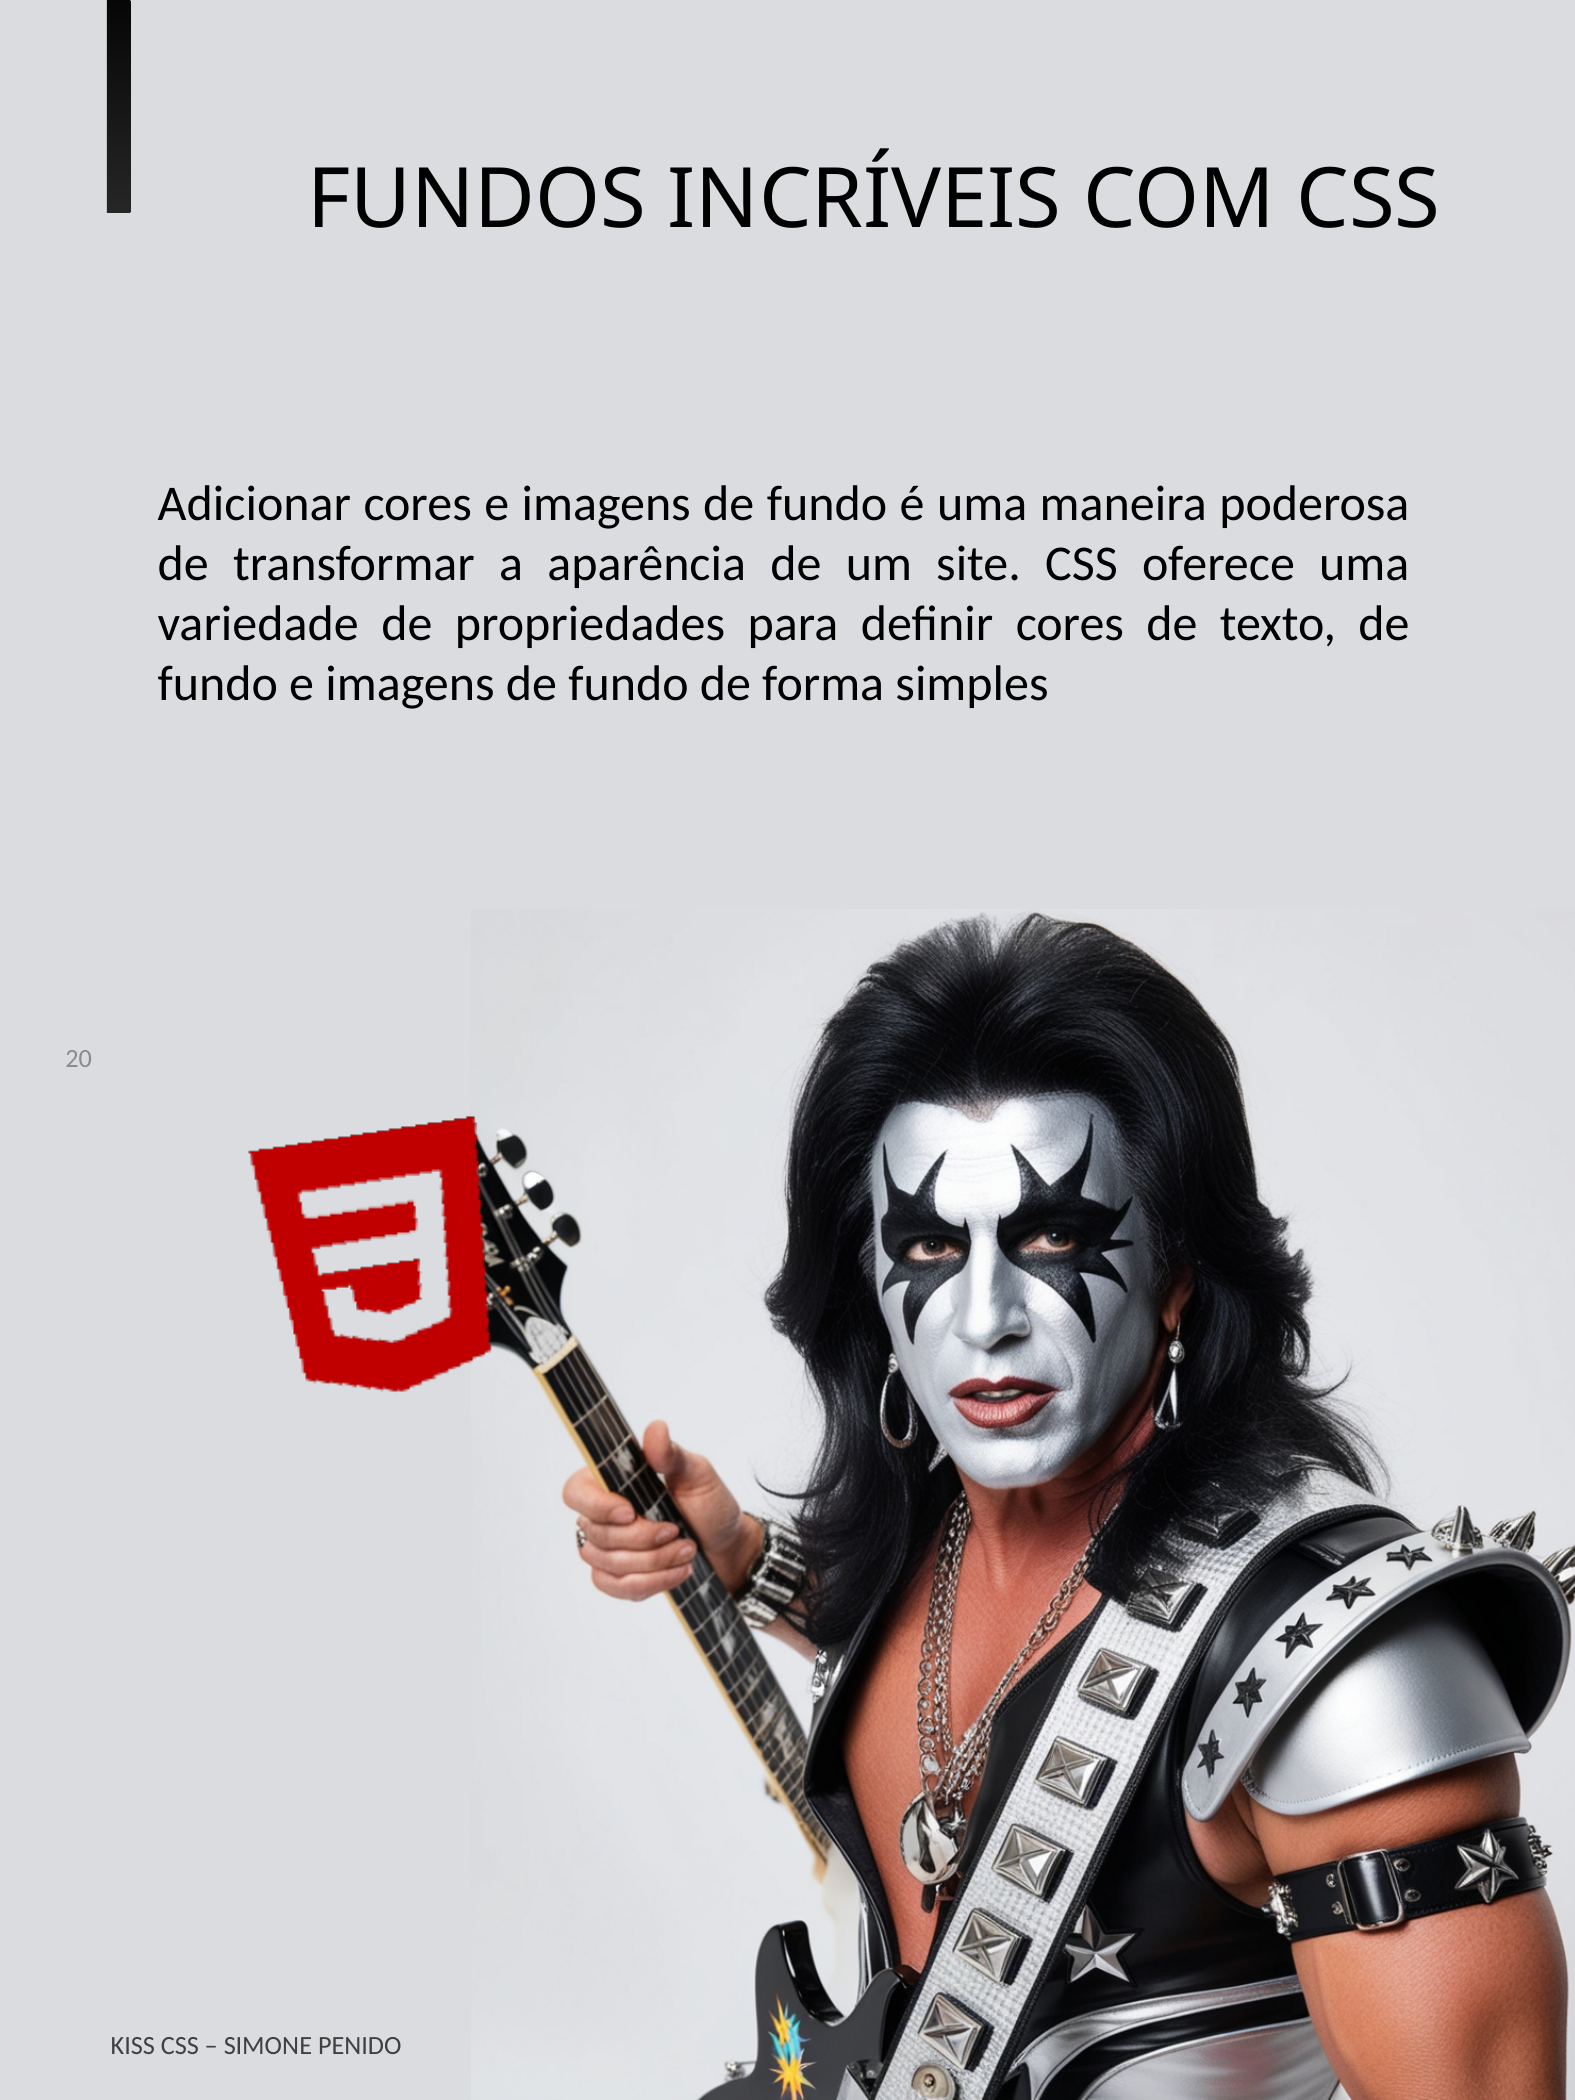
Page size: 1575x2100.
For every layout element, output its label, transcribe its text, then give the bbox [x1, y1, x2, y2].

slide_number 20 [0, 1001, 107, 1114]
picture [234, 909, 1575, 2100]
text_box Adicionar cores e imagens de fundo é uma maneira poderosa de transformar a aparência de um site. CSS oferece uma variedade de propriedades para definir cores de texto, de fundo e imagens de fundo de forma simples [142, 462, 1426, 718]
text_box [106, 0, 131, 213]
footer KISS CSS – SIMONE PENIDO [0, 1988, 470, 2100]
text_box Fundos Incríveis com CSS [292, 136, 1575, 252]
